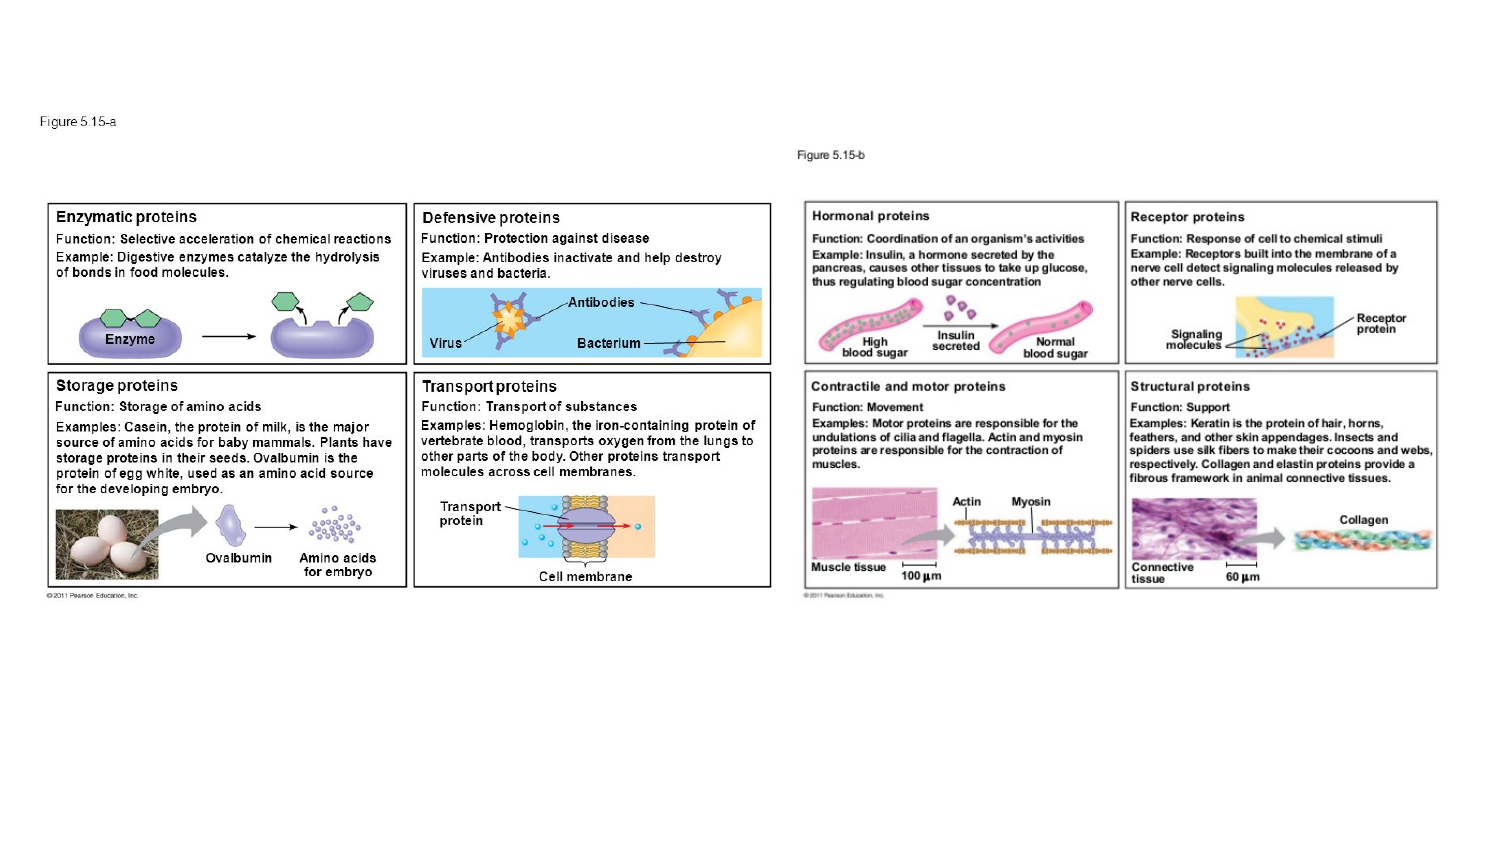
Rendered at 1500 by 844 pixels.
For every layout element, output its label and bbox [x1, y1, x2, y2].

picture [18, 107, 1463, 695]
